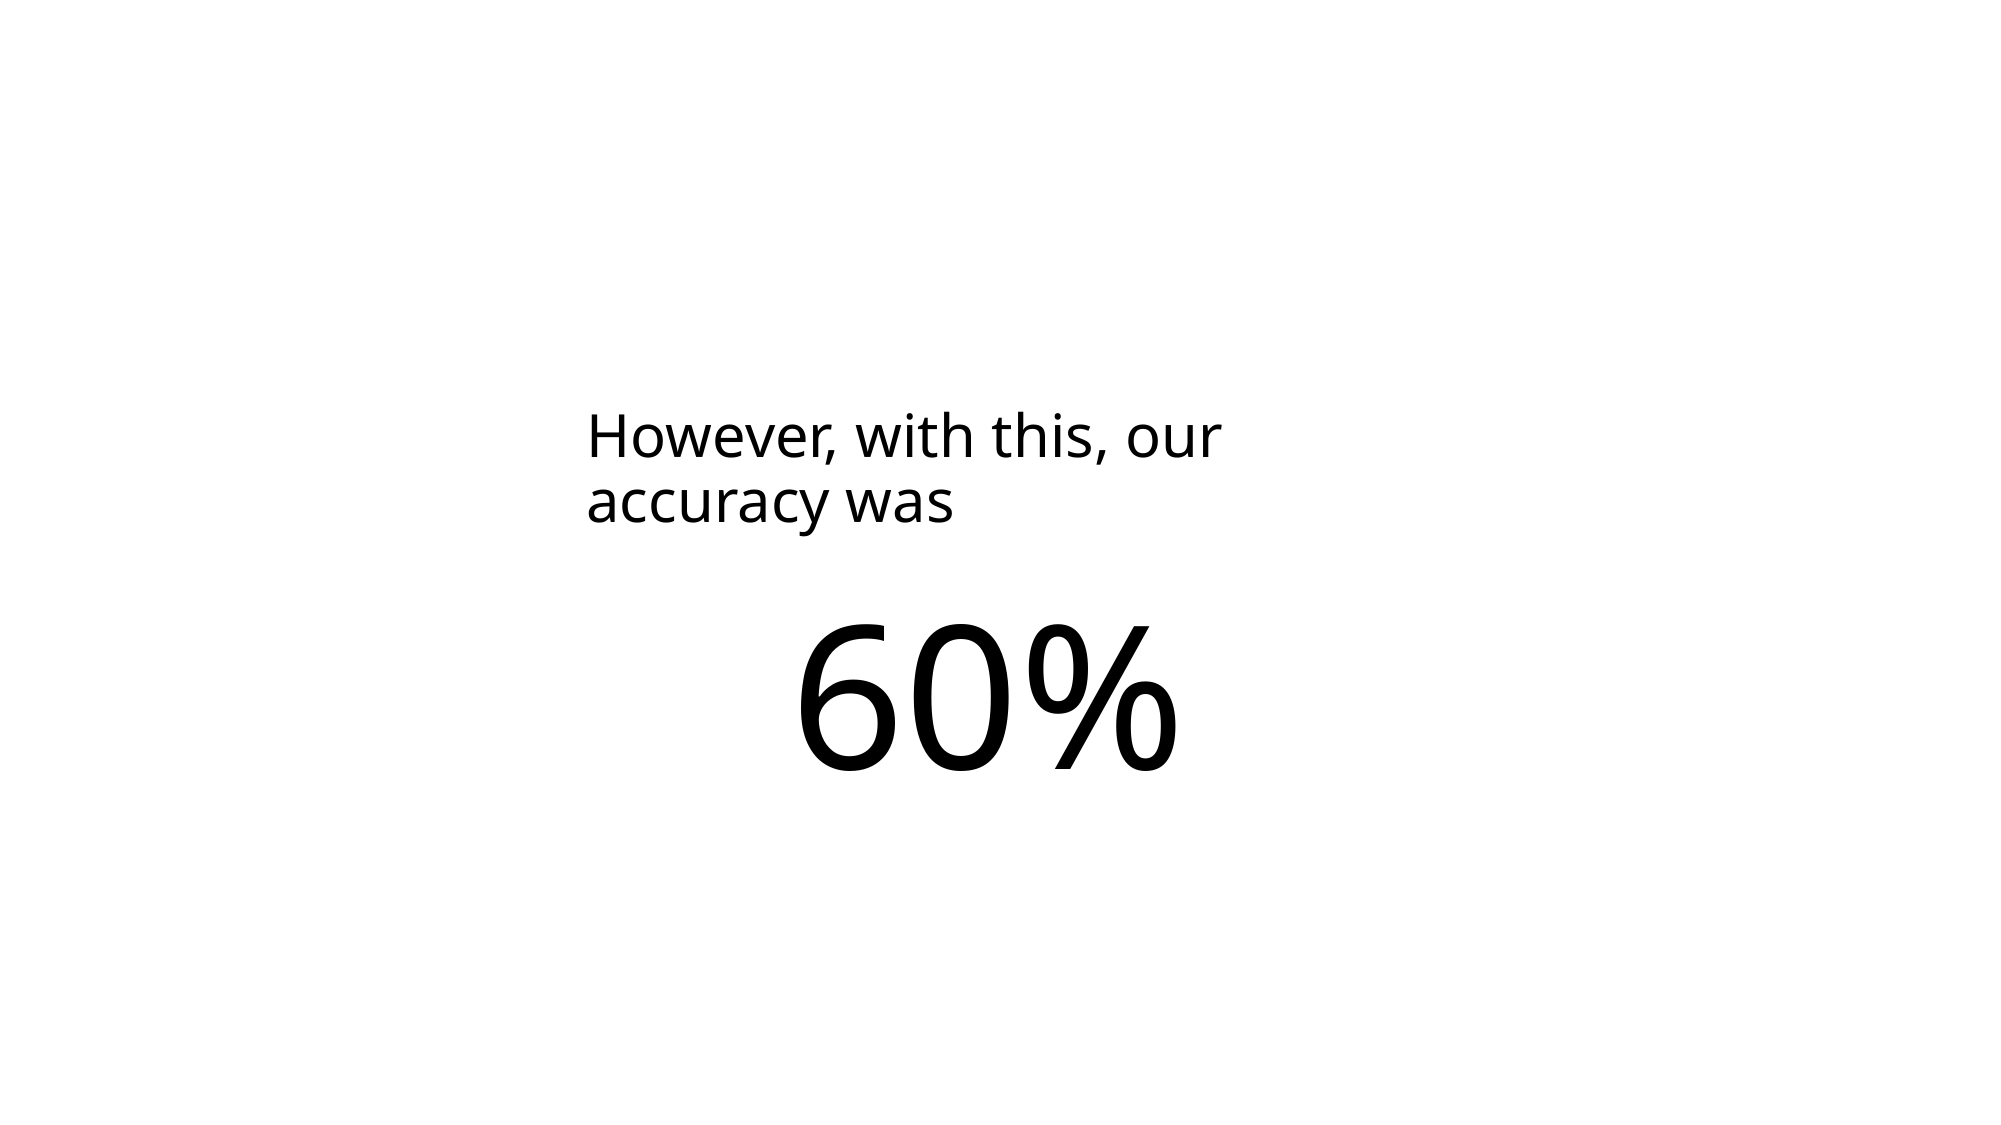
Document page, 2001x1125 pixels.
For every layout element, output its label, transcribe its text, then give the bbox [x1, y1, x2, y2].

text_box 60% [775, 562, 1225, 818]
title However, with this, our accuracy was [571, 397, 1429, 616]
